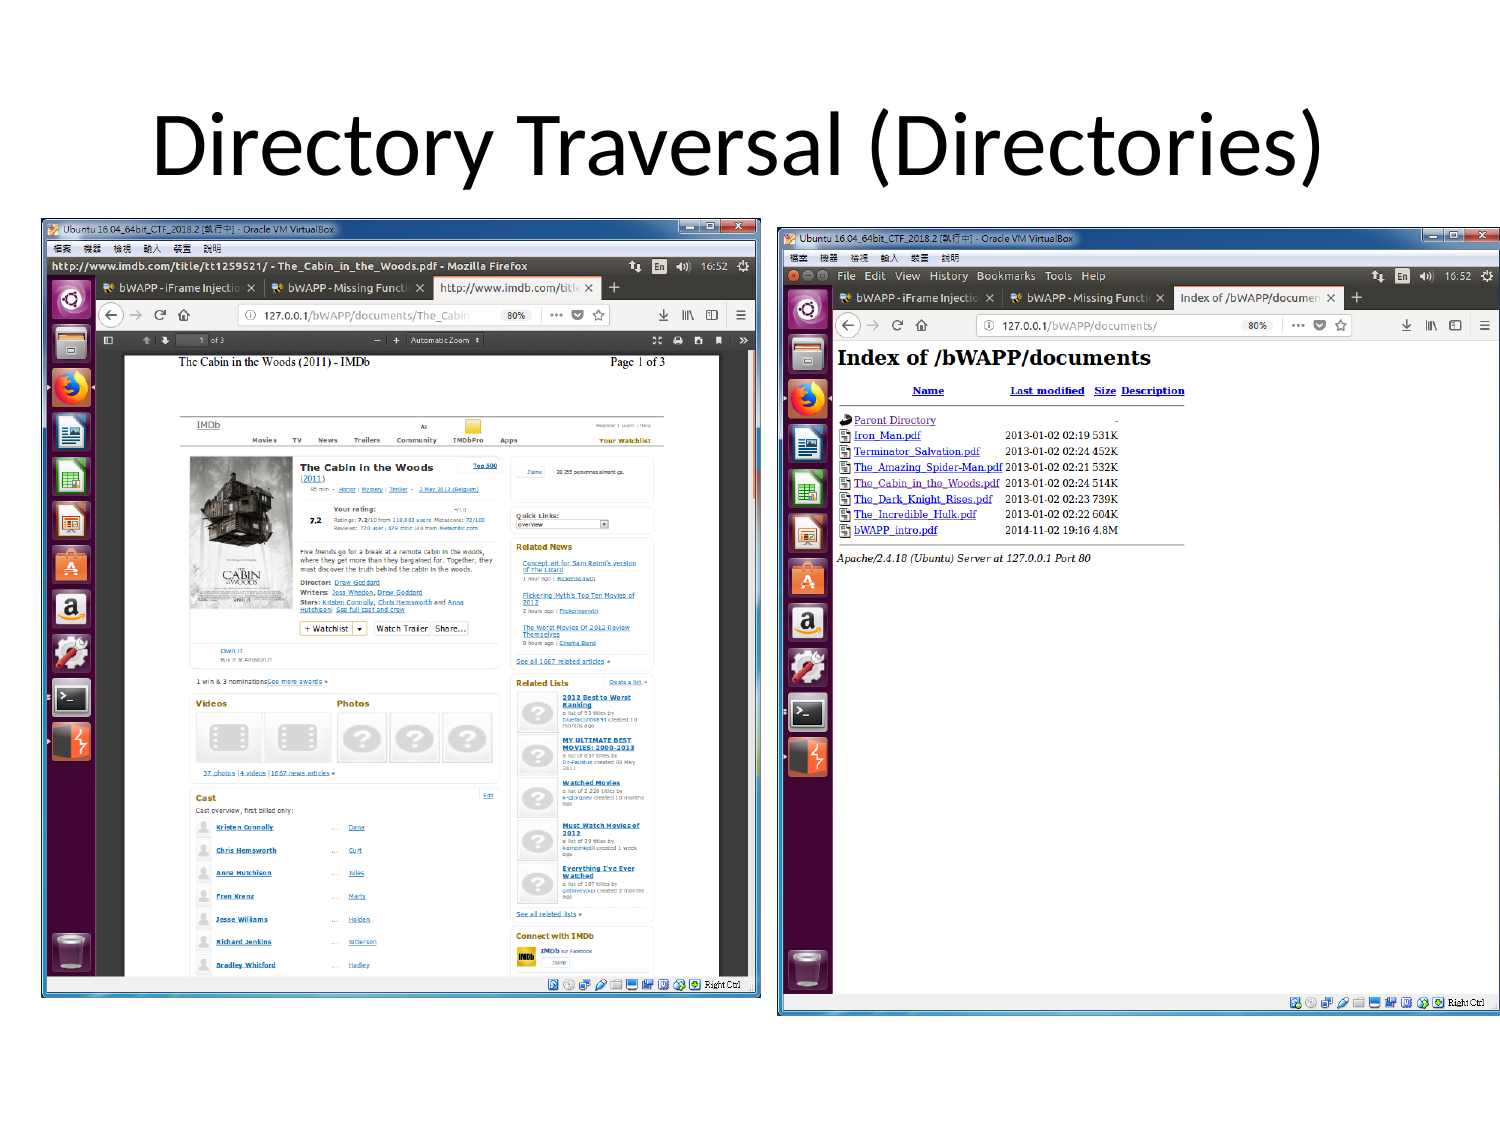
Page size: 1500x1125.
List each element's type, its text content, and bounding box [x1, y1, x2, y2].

title Directory Traversal (Directories) [75, 45, 1425, 233]
picture [777, 227, 1500, 1016]
picture [40, 218, 761, 998]
